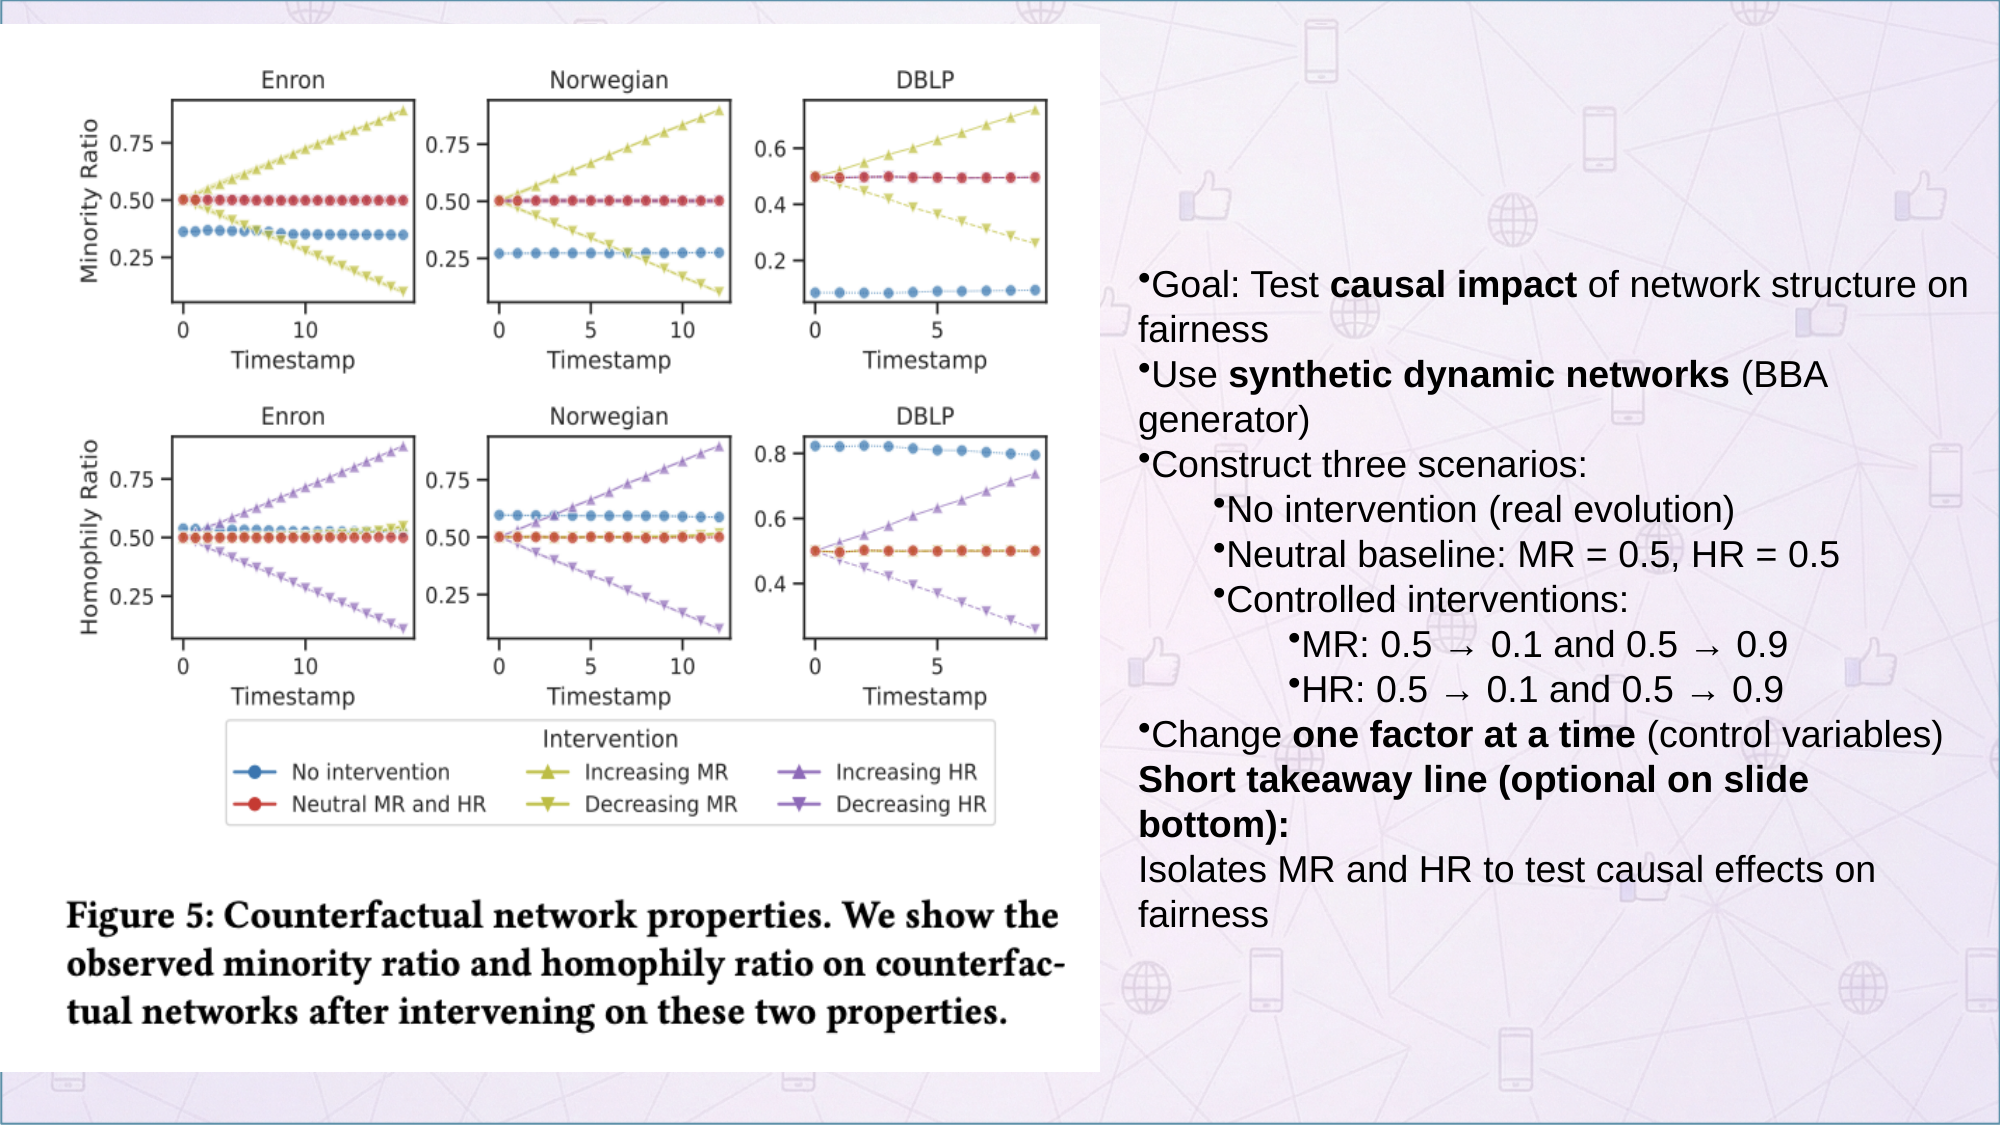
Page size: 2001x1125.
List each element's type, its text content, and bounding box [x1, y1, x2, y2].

text_box Goal: Test causal impact of network structure on fairness Use synthetic dynamic networks (BBA generator) Construct three scenarios: No intervention (real evolution) Neutral baseline: MR = 0.5, HR = 0.5 Controlled interventions: MR: 0.5 → 0.1 and 0.5 → 0.9 HR: 0.5 → 0.1 and 0.5 → 0.9 Change one factor at a time (control variables) Short takeaway line (optional on slide bottom): Isolates MR and HR to test causal effects on fairness [1123, 207, 1985, 943]
picture [0, 23, 1100, 1072]
